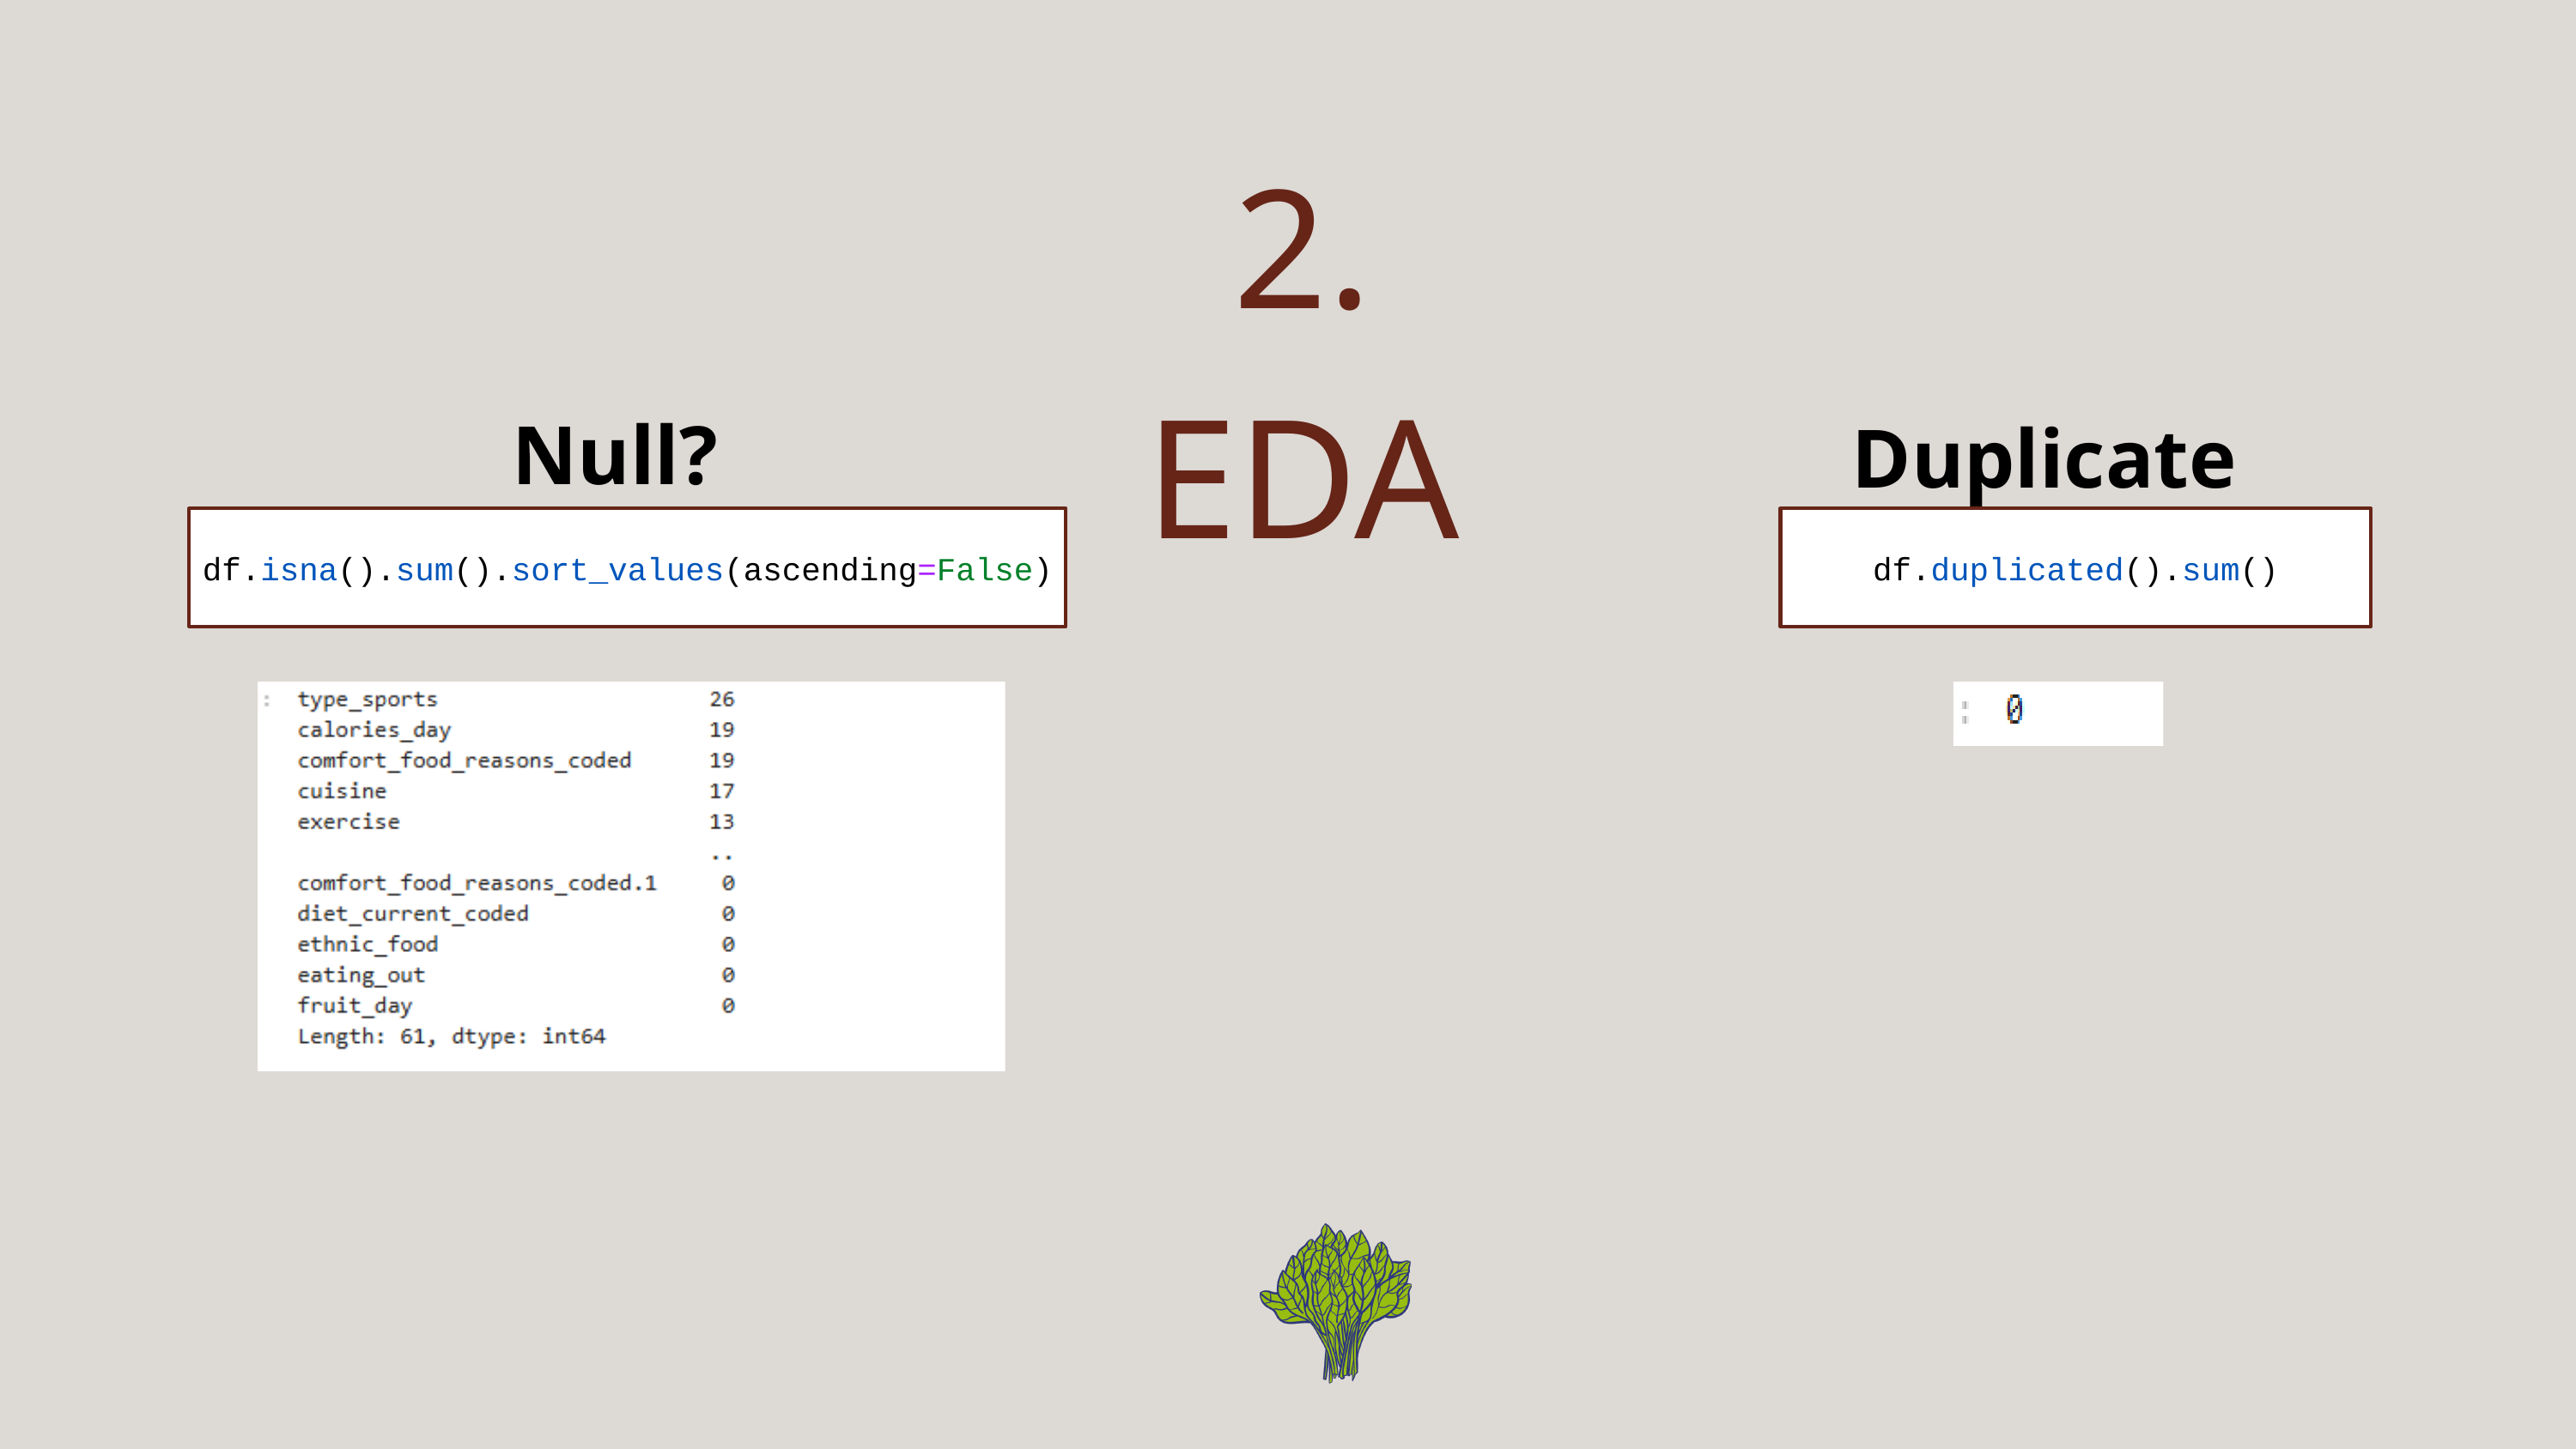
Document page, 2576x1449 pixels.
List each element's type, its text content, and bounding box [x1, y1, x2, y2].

text_box 2. EDA [1082, 111, 1524, 573]
picture [257, 682, 1005, 1071]
text_box df.duplicated().sum() [1778, 506, 2372, 628]
text_box [1260, 1223, 1413, 1384]
text_box Duplicated? [1851, 391, 2239, 506]
text_box Null? [512, 387, 743, 500]
picture [1953, 682, 2164, 746]
text_box df.isna().sum().sort_values(ascending=False) [187, 506, 1067, 628]
